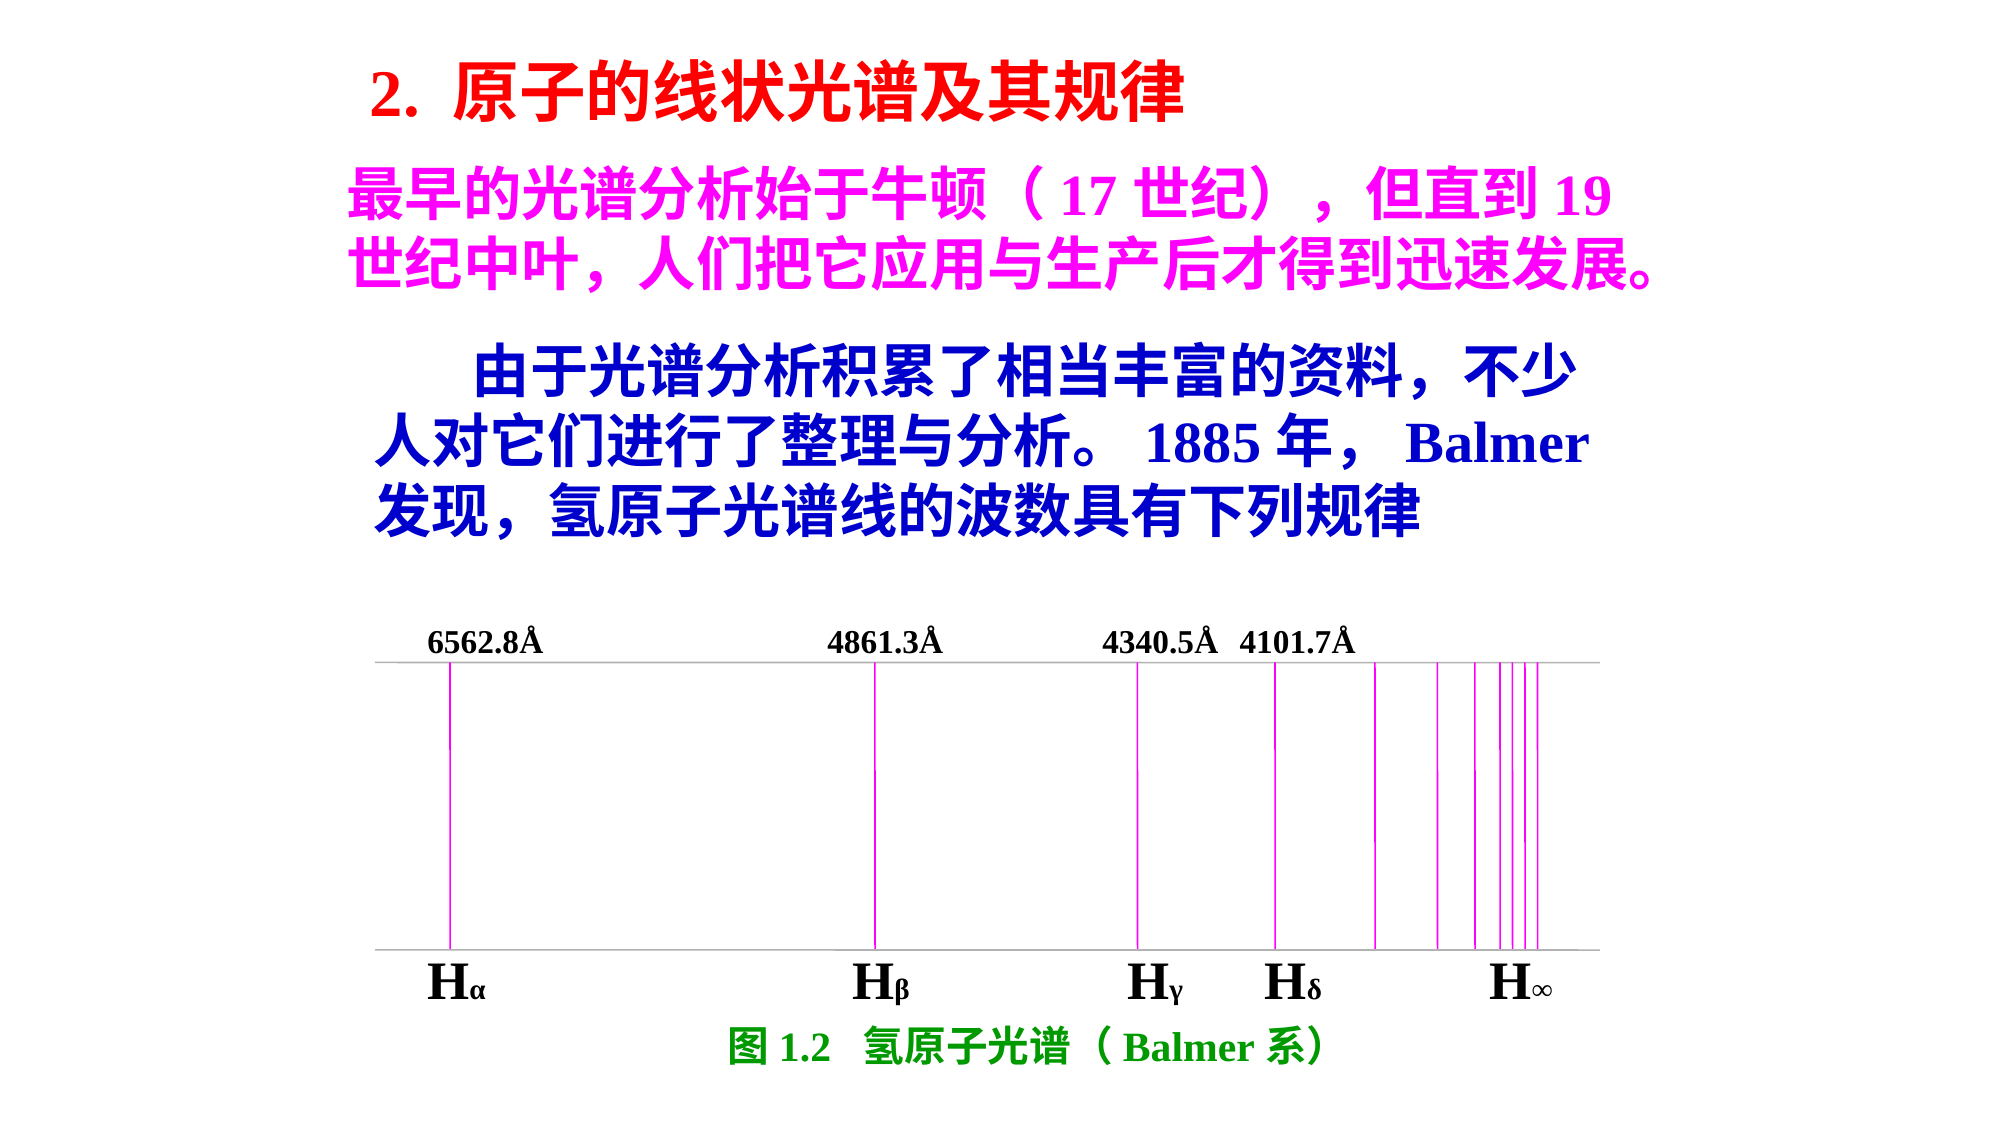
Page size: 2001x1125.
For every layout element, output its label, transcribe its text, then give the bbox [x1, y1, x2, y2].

text_box 最早的光谱分析始于牛顿（17世纪），但直到19世纪中叶，人们把它应用与生产后才得到迅速发展。 [331, 150, 1693, 305]
text_box 由于光谱分析积累了相当丰富的资料，不少人对它们进行了整理与分析。1885年，Balmer发现，氢原子光谱线的波数具有下列规律 [358, 326, 1621, 552]
text_box 2. 原子的线状光谱及其规律 [296, 42, 1235, 143]
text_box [374, 612, 1626, 1079]
text_box [332, 149, 1697, 211]
